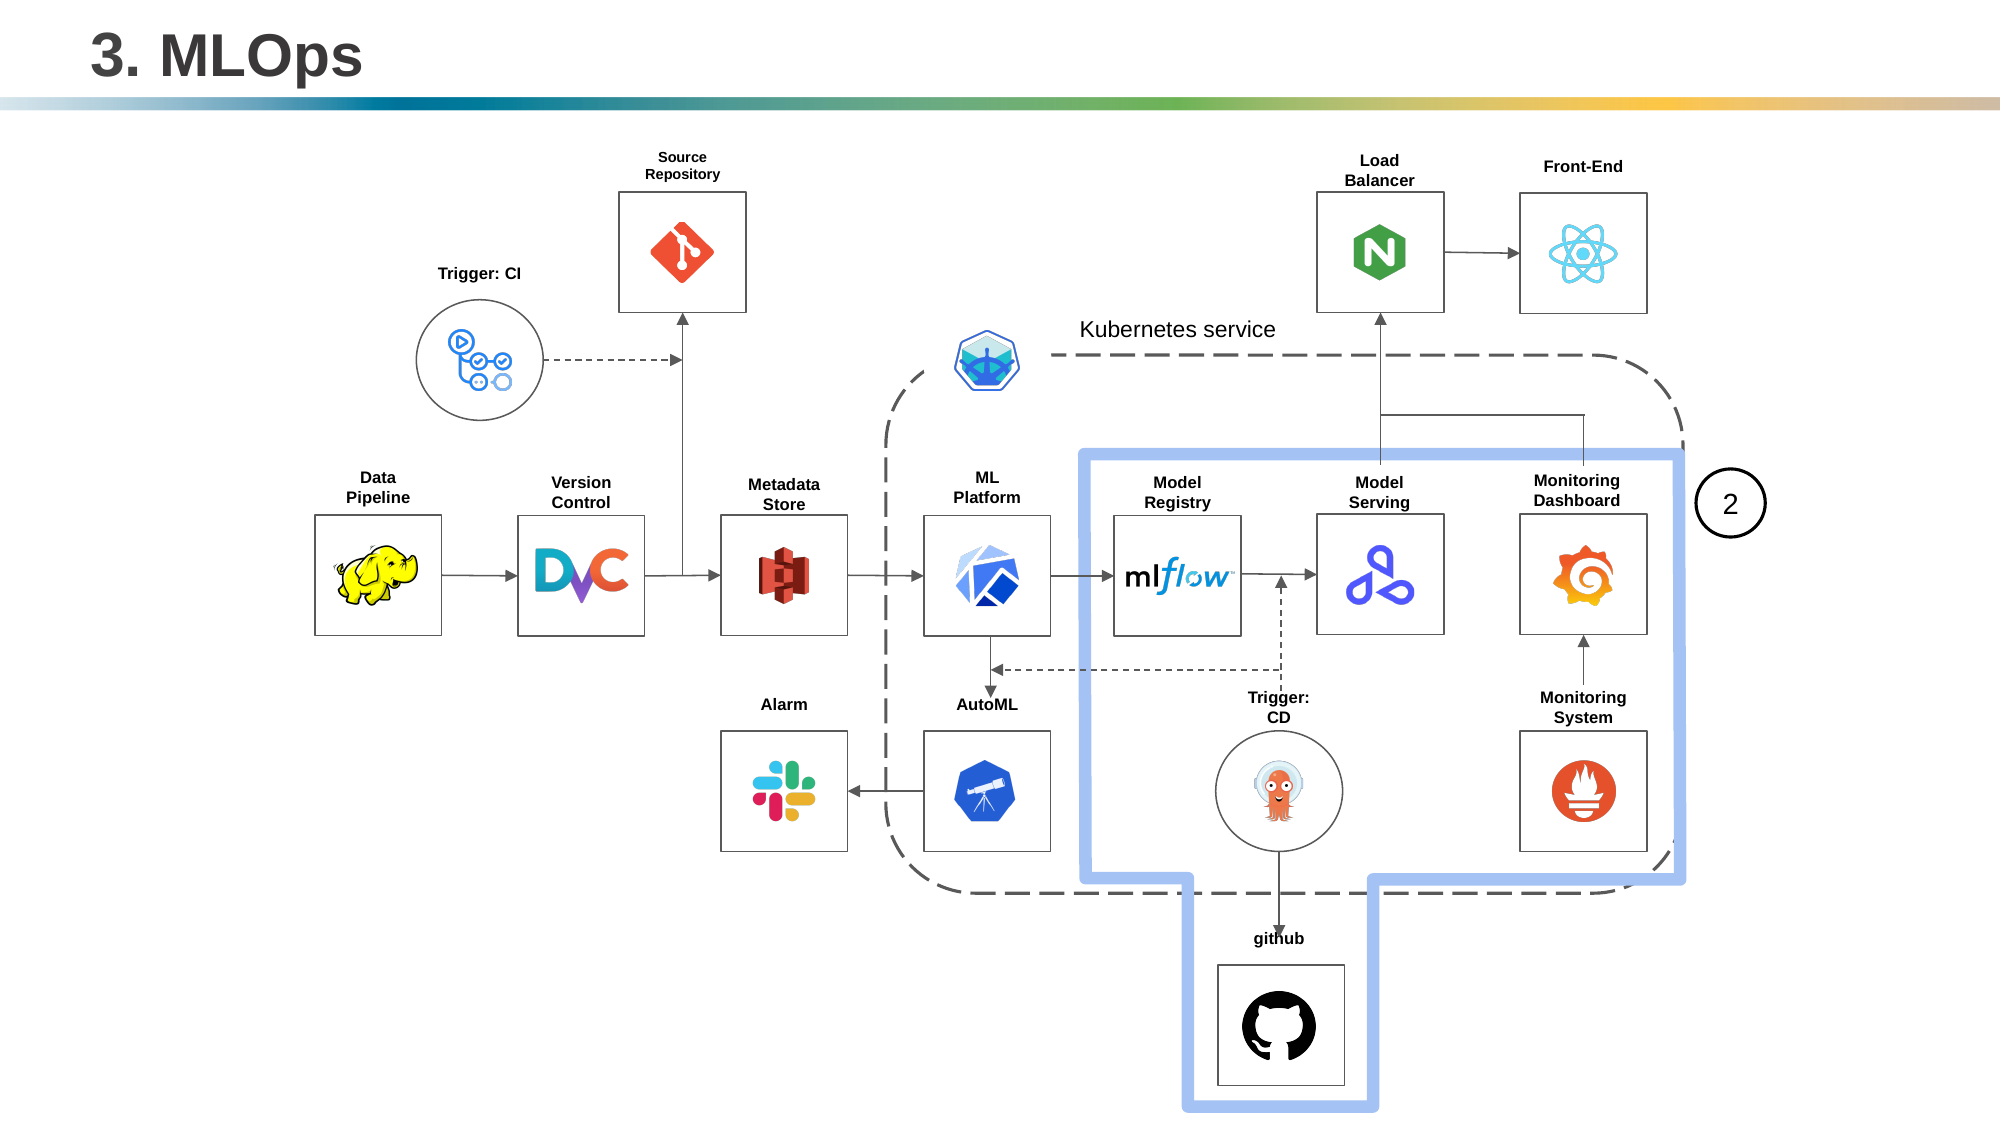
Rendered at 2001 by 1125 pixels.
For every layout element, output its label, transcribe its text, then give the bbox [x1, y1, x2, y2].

text_box Model Serving [1316, 451, 1444, 532]
text_box [1114, 532, 1242, 572]
text_box Trigger: CI [416, 252, 544, 293]
text_box [923, 527, 1051, 637]
picture [757, 544, 812, 606]
picture [752, 760, 817, 822]
text_box [1520, 747, 1648, 852]
picture [447, 329, 512, 391]
picture [954, 330, 1021, 392]
text_box Source Repository [619, 129, 747, 200]
text_box [1520, 192, 1648, 314]
text_box [885, 355, 1376, 575]
text_box [991, 583, 1084, 669]
picture [1347, 221, 1412, 283]
text_box [1386, 355, 1684, 823]
picture [1548, 222, 1619, 284]
text_box 2 [1696, 468, 1766, 538]
picture [1247, 760, 1311, 822]
picture [1553, 544, 1613, 606]
text_box [720, 534, 848, 636]
text_box [314, 527, 442, 636]
text_box Metadata Store [720, 453, 848, 534]
picture [1242, 989, 1316, 1061]
text_box [1317, 191, 1445, 313]
picture [955, 545, 1020, 607]
text_box Version Control [517, 451, 645, 532]
text_box [1374, 880, 1641, 894]
text_box github [1215, 917, 1343, 958]
text_box Kubernetes service [1053, 300, 1303, 356]
picture [1551, 760, 1616, 822]
text_box [619, 200, 747, 313]
text_box [1520, 514, 1648, 635]
picture [950, 760, 1020, 822]
text_box [416, 299, 544, 421]
picture [1344, 544, 1415, 606]
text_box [0, 0, 2000, 111]
text_box [517, 532, 645, 637]
picture [650, 221, 715, 283]
text_box Model Registry [1114, 451, 1242, 532]
text_box Monitoring Dashboard [1507, 449, 1647, 530]
text_box [1317, 513, 1445, 635]
text_box [720, 730, 848, 852]
text_box [885, 584, 1187, 894]
text_box [1114, 583, 1242, 637]
text_box [1215, 747, 1343, 852]
picture [532, 544, 630, 606]
text_box [1217, 964, 1345, 1086]
text_box Monitoring System [1520, 666, 1648, 747]
text_box [1084, 454, 1681, 1107]
text_box ML Platform [923, 446, 1051, 527]
text_box Alarm [720, 683, 848, 724]
text_box AutoML [923, 683, 1051, 724]
text_box [923, 730, 1051, 852]
picture [1119, 553, 1236, 597]
text_box Front-End [1520, 145, 1648, 186]
text_box Load Balancer [1316, 129, 1444, 210]
text_box Data Pipeline [314, 446, 442, 527]
text_box [923, 300, 1051, 422]
picture [333, 544, 419, 606]
text_box Trigger: CD [1215, 666, 1343, 747]
